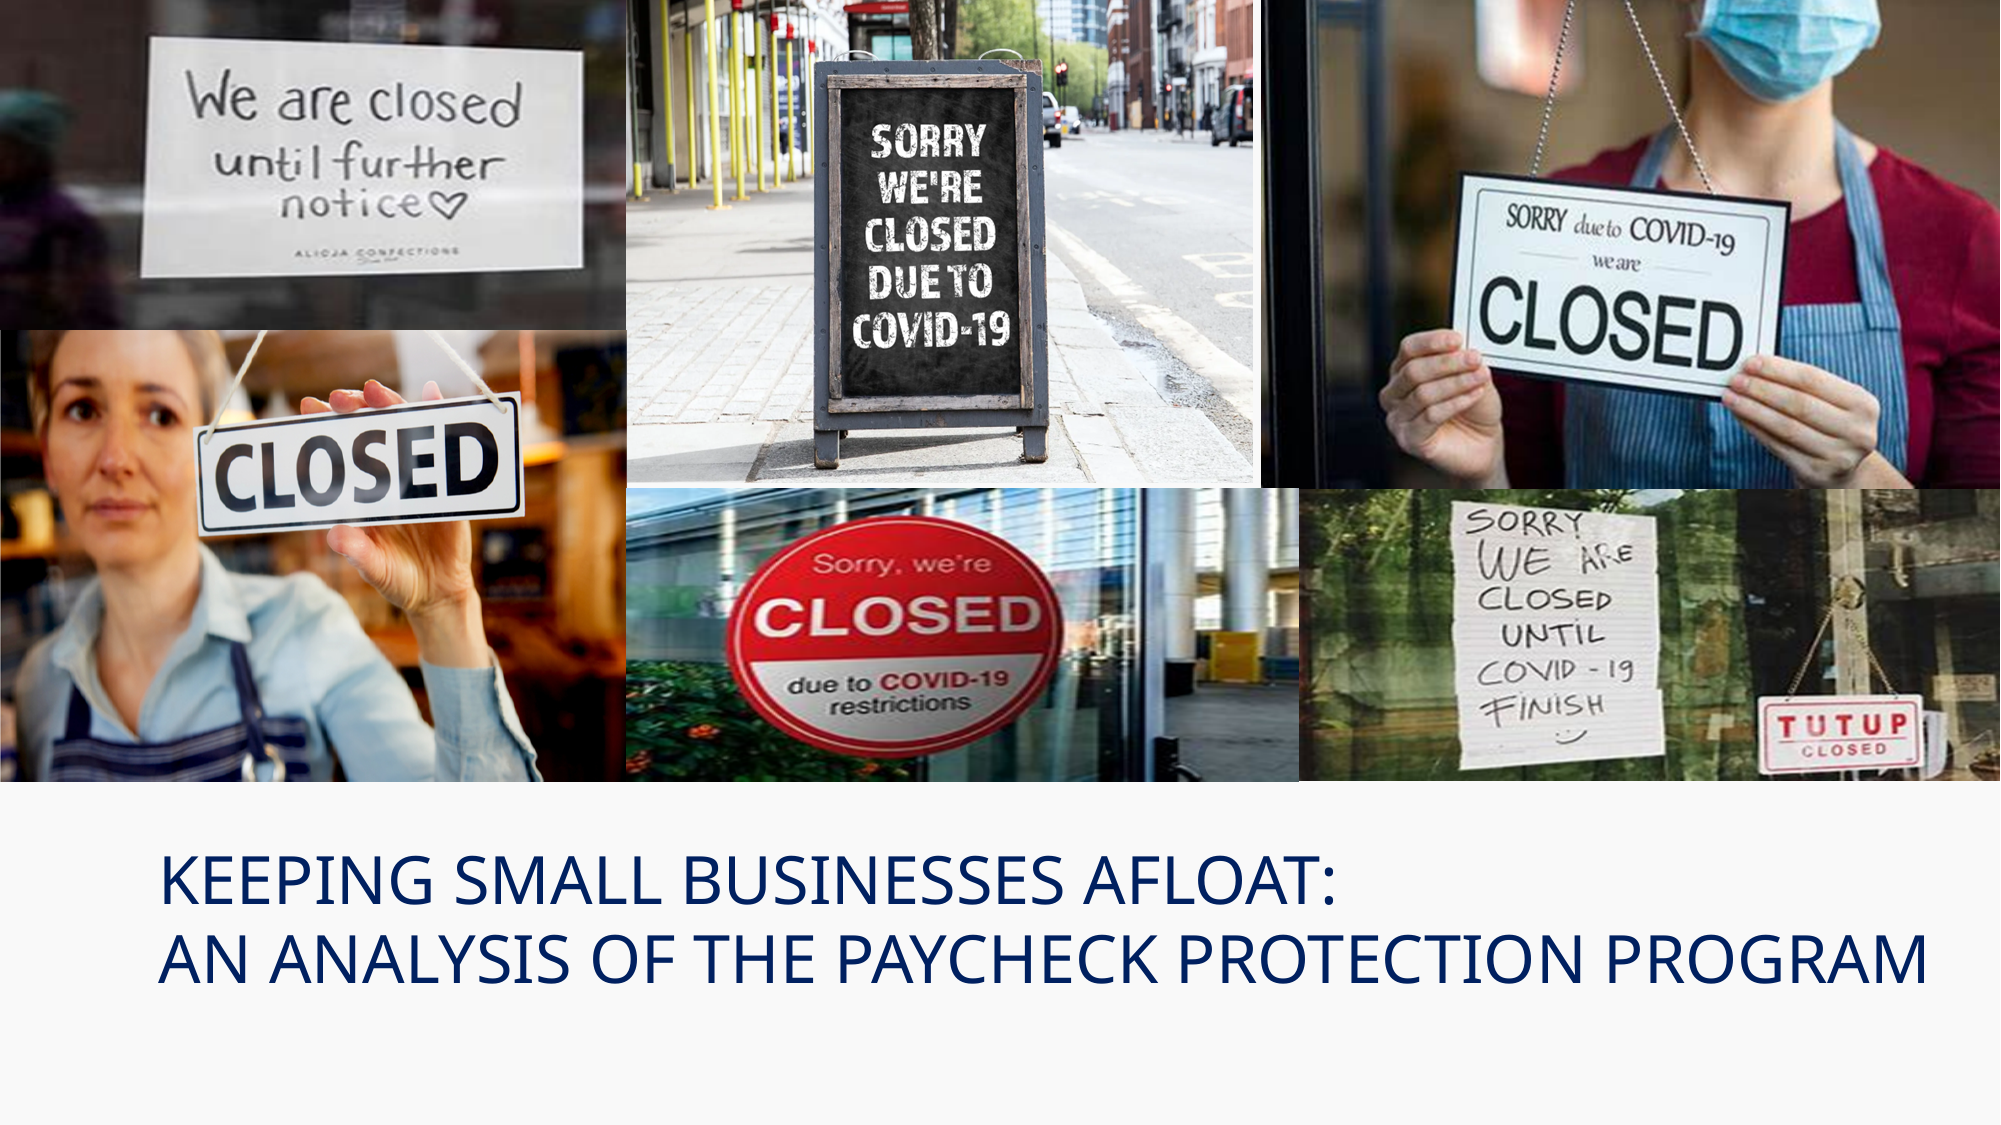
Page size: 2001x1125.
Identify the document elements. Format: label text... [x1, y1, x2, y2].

text_box KEEPING SMALL BUSINESSES AFLOAT: AN ANALYSIS OF THE PAYCHECK PROTECTION PROGRAM [143, 830, 1958, 1005]
picture [0, 0, 2000, 782]
